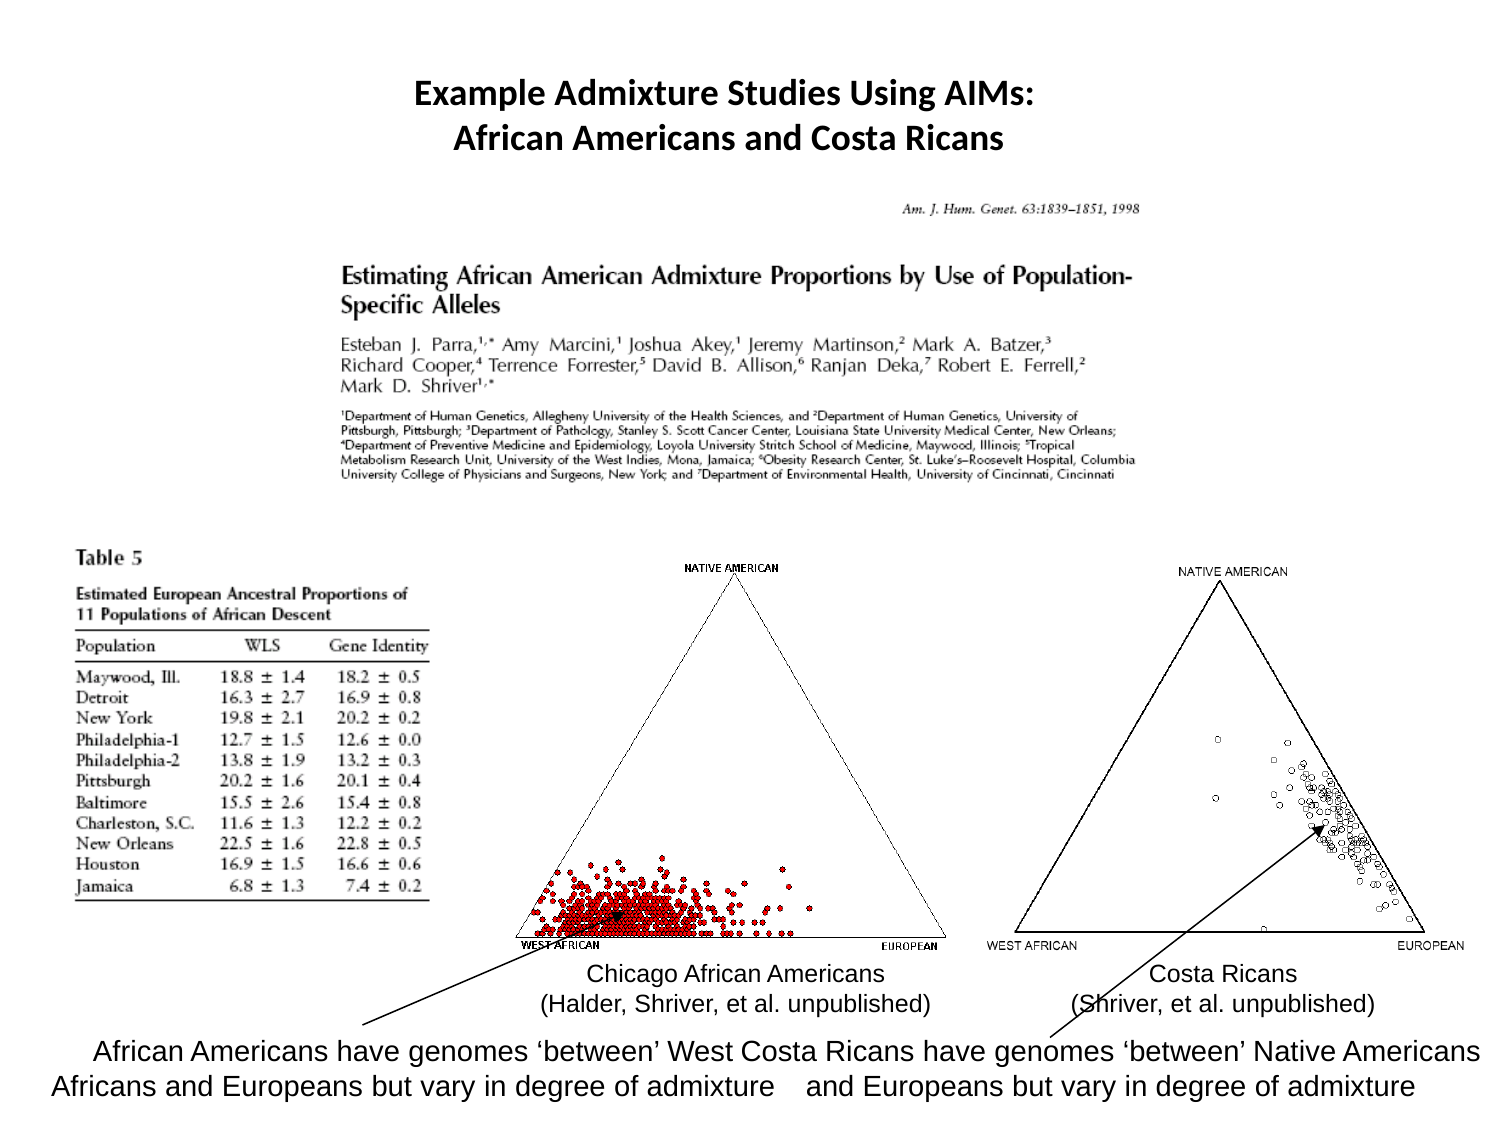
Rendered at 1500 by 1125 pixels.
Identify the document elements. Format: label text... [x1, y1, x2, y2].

text_box Costa Ricans (Shriver, et al. unpublished) [1069, 965, 1391, 1024]
picture [512, 562, 951, 969]
picture [324, 199, 1151, 491]
picture [974, 562, 1476, 957]
picture [49, 537, 451, 924]
text_box African Americans have genomes ‘between’ West Africans and Europeans but vary in degree of admixture [24, 1024, 722, 1110]
title Example Admixture Studies Using AIMs: African Americans and Costa Ricans [102, 60, 1357, 166]
text_box Costa Ricans have genomes ‘between’ Native Americans and Europeans but vary in degree of admixture [722, 1024, 1500, 1110]
text_box Chicago African Americans (Halder, Shriver, et al. unpublished) [525, 977, 947, 1024]
text_box Costa Ricans (Shriver, et al. unpublished) [1055, 965, 1142, 1024]
